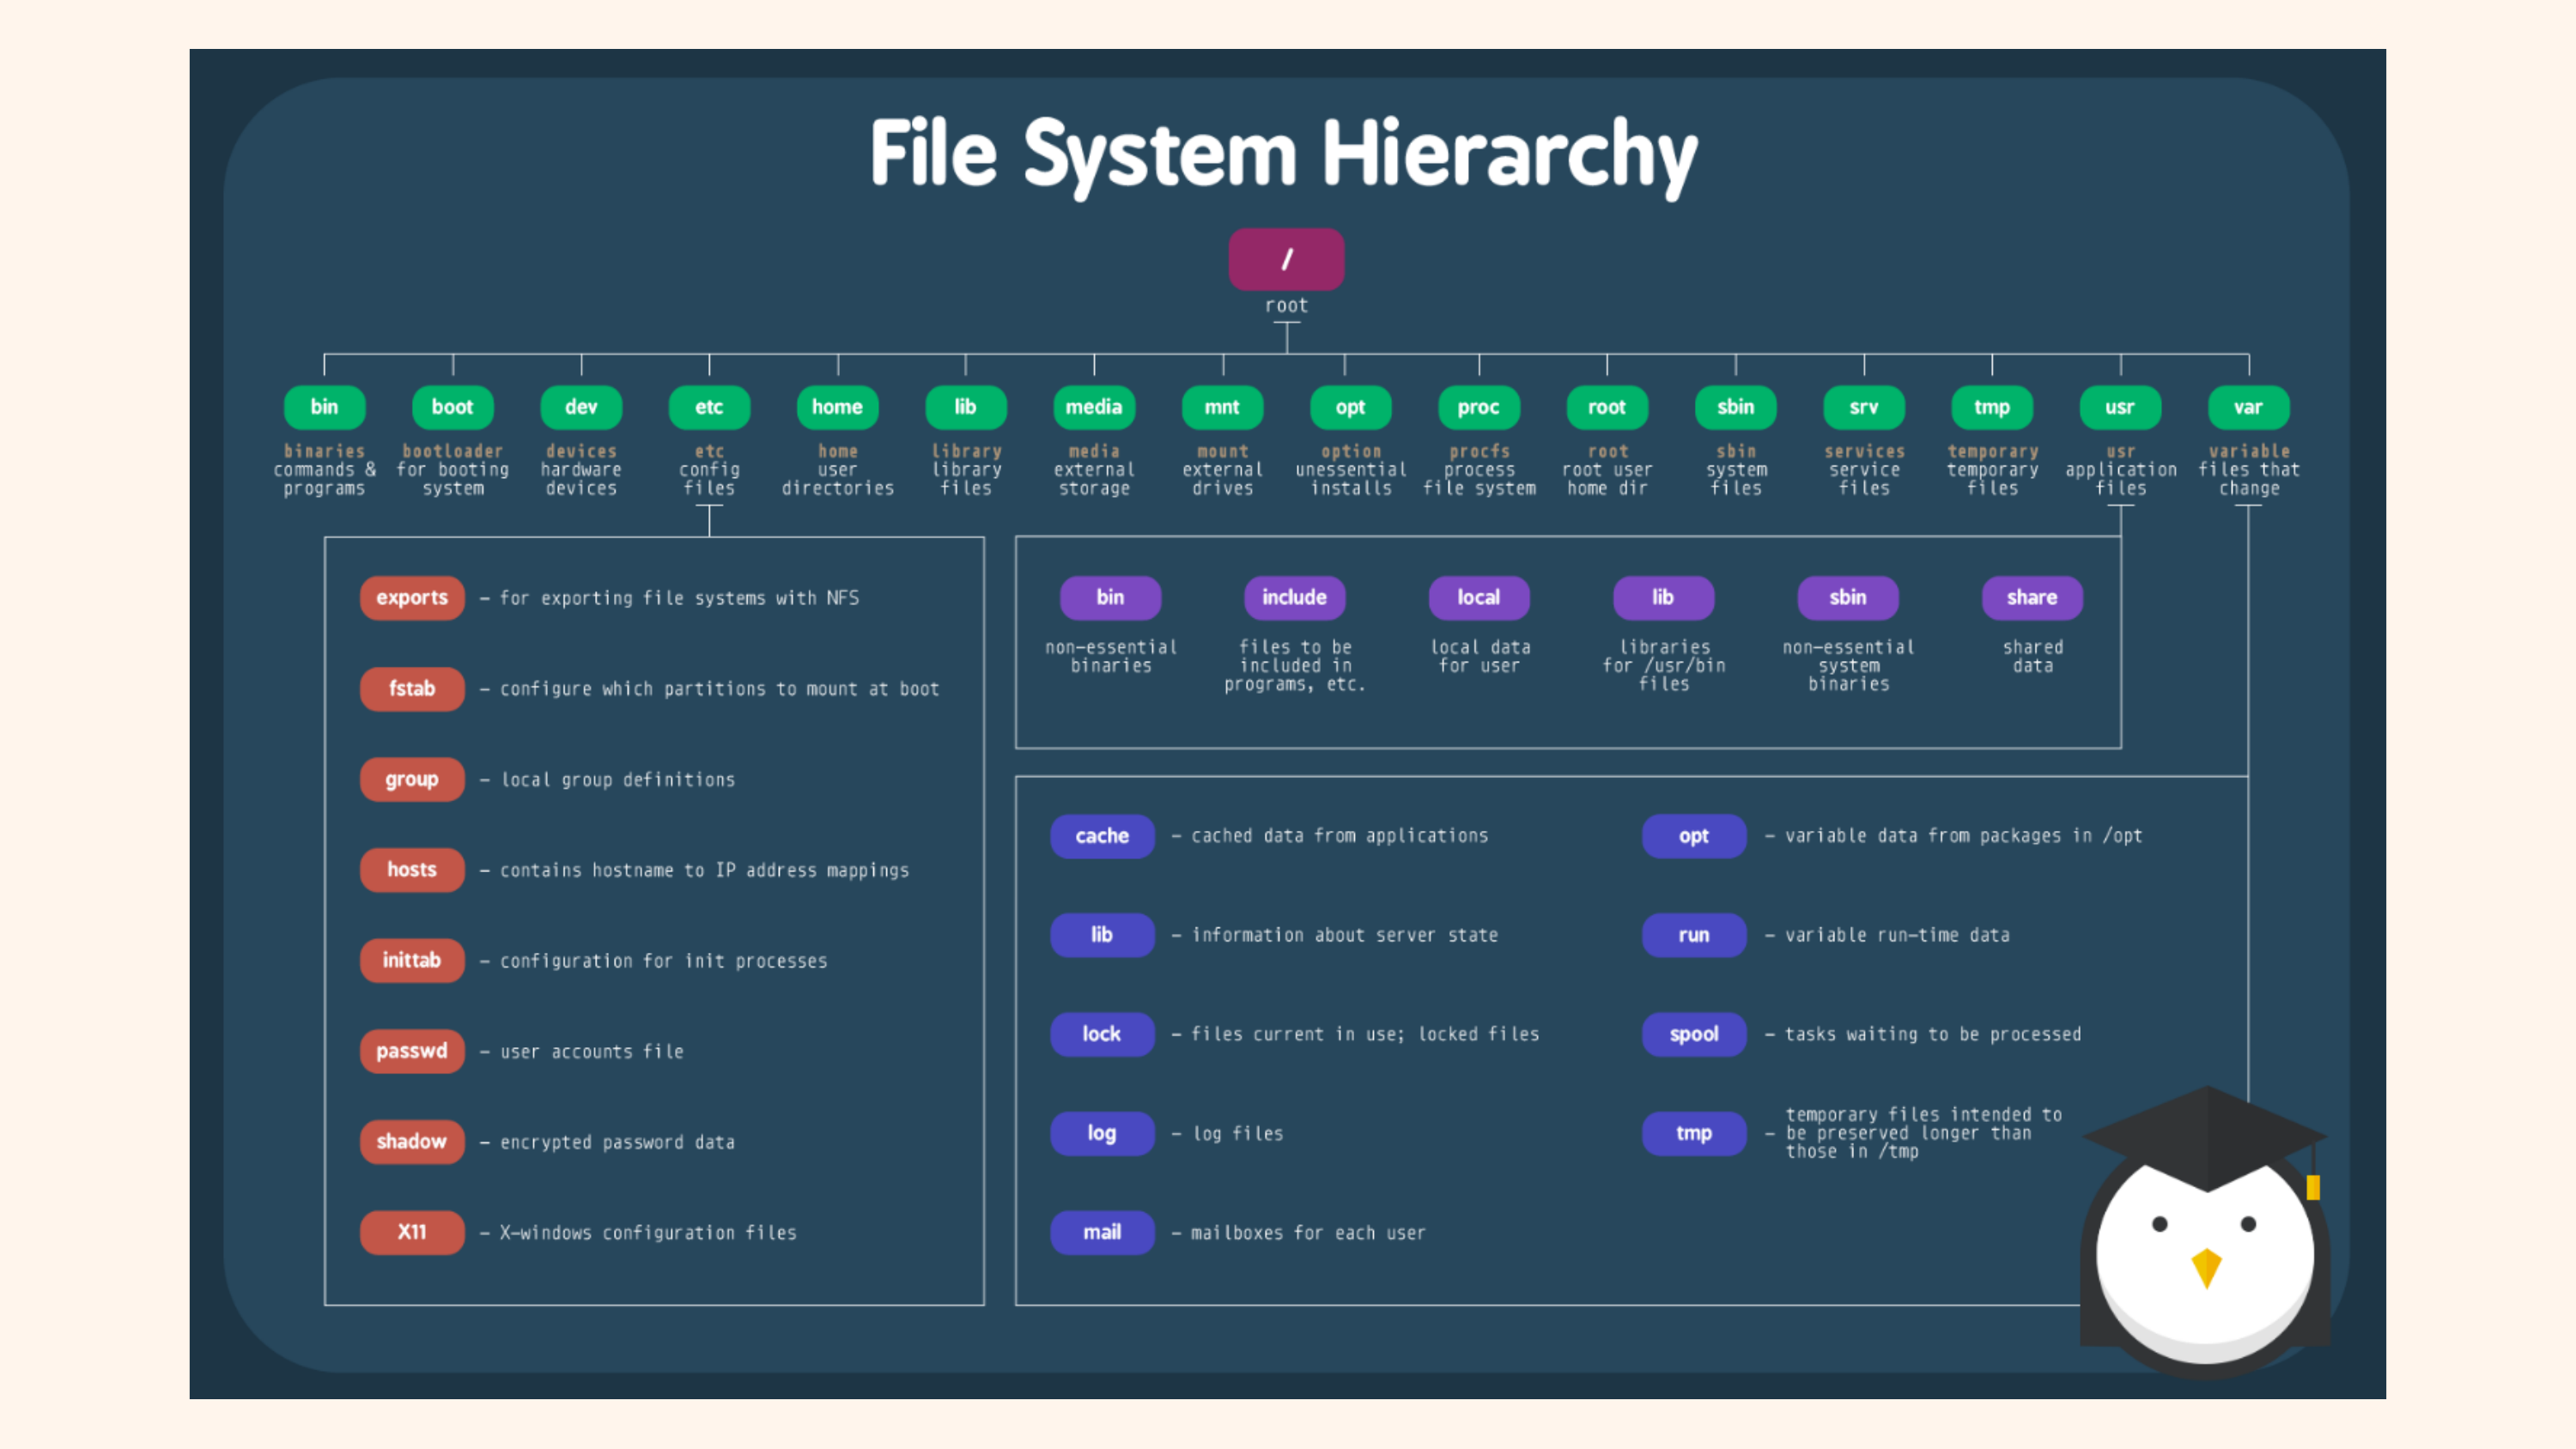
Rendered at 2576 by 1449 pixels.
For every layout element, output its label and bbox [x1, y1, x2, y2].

text_box [189, 49, 2387, 1399]
